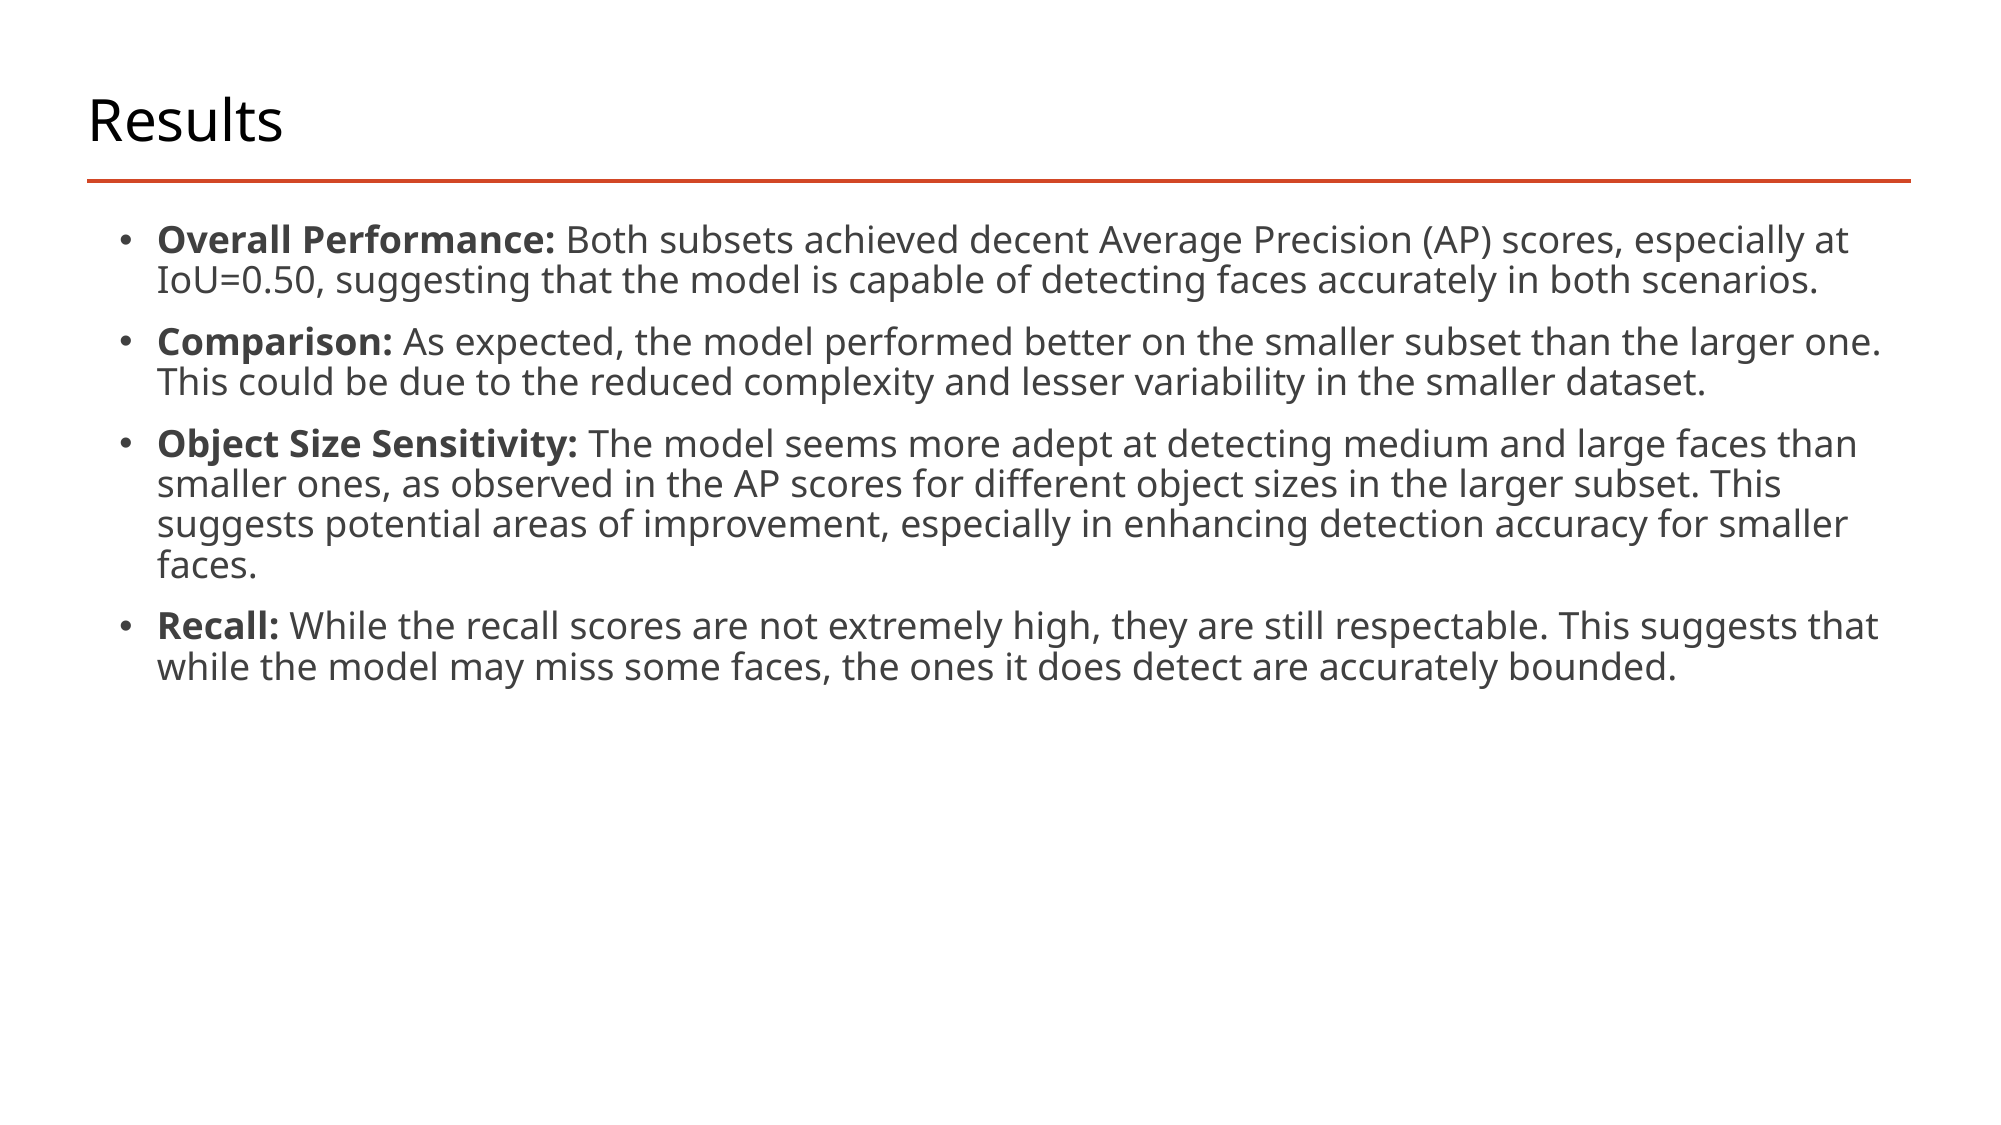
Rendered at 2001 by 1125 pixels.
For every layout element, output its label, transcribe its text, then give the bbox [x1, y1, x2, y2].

list Overall Performance: Both subsets achieved decent Average Precision (AP) scores, especially at IoU=0.50, suggesting that the model is capable of detecting faces accurately in both scenarios. Comparison: As expected, the model performed better on the smaller subset than the larger one. This could be due to the reduced complexity and lesser variability in the smaller dataset. Object Size Sensitivity: The model seems more adept at detecting medium and large faces than smaller ones, as observed in the AP scores for different object sizes in the larger subset. This suggests potential areas of improvement, especially in enhancing detection accuracy for smaller faces. Recall: While the recall scores are not extremely high, they are still respectable. This suggests that while the model may miss some faces, the ones it does detect are accurately bounded. [104, 213, 1906, 919]
title Results [72, 70, 1574, 176]
